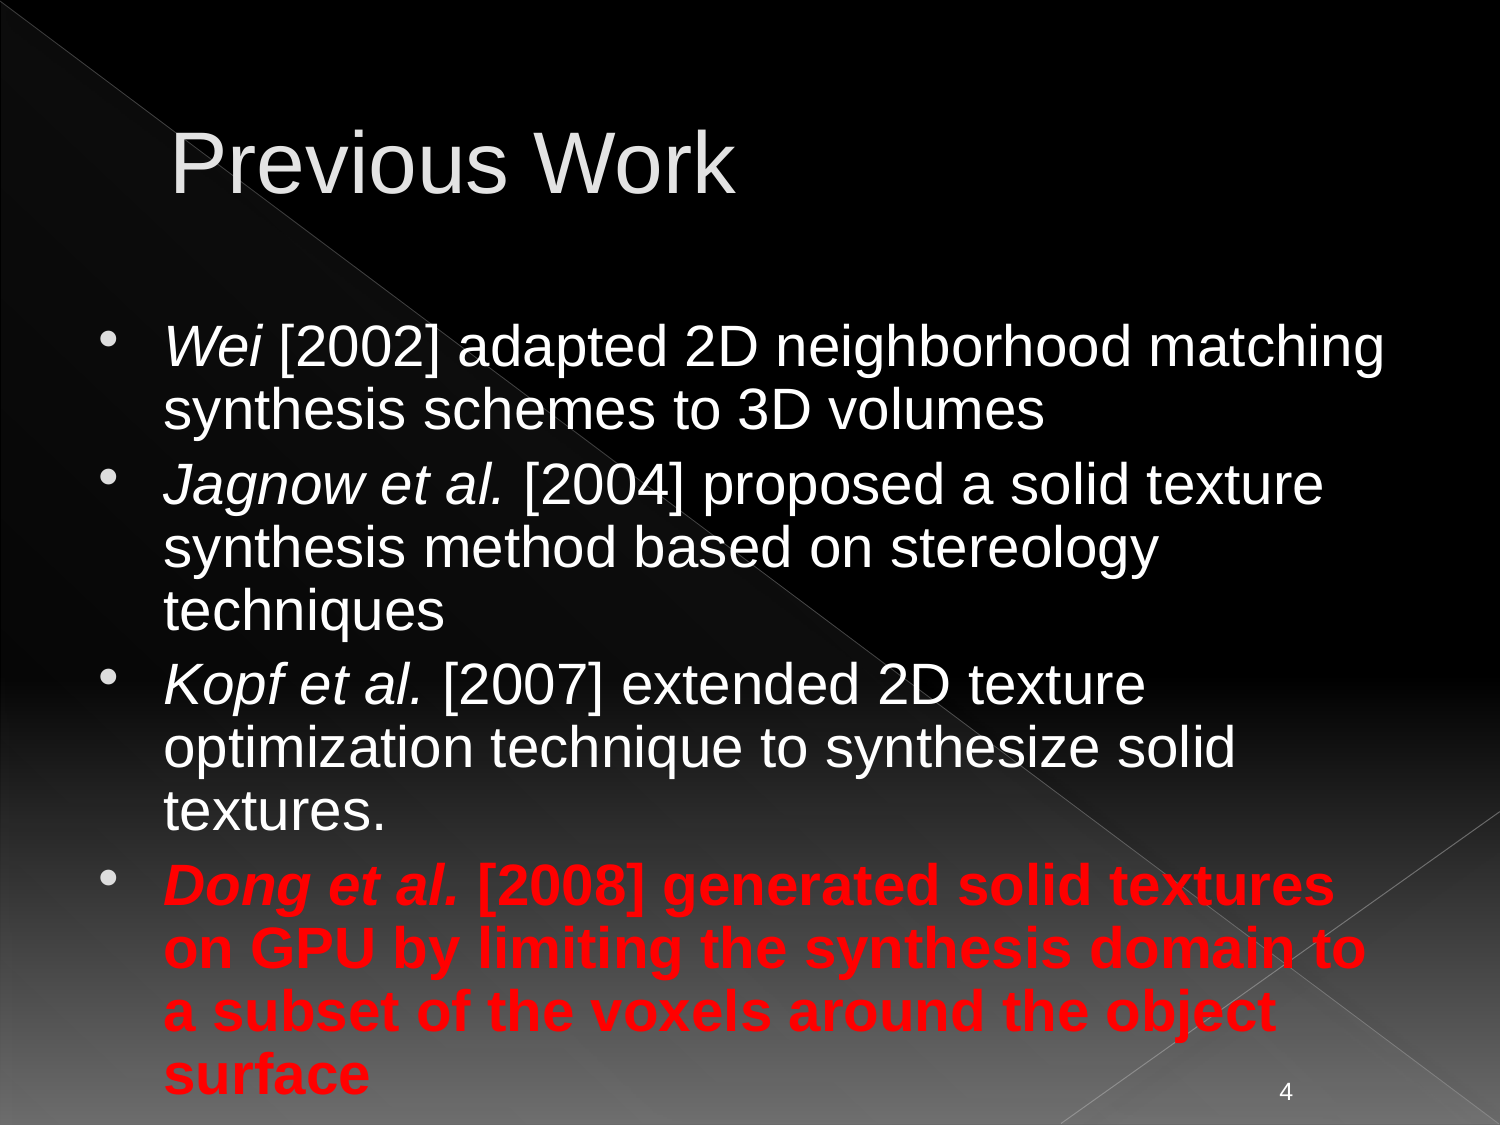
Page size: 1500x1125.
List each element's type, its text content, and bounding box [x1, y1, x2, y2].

list Wei [2002] adapted 2D neighborhood matching synthesis schemes to 3D volumes Jagnow et al. [2004] proposed a solid texture synthesis method based on stereology techniques Kopf et al. [2007] extended 2D texture optimization technique to synthesize solid textures. Dong et al. [2008] generated solid textures on GPU by limiting the synthesis domain to a subset of the voxels around the object surface [75, 308, 1425, 1059]
title Previous Work [75, 43, 1425, 274]
slide_number 4 [1245, 1063, 1328, 1113]
